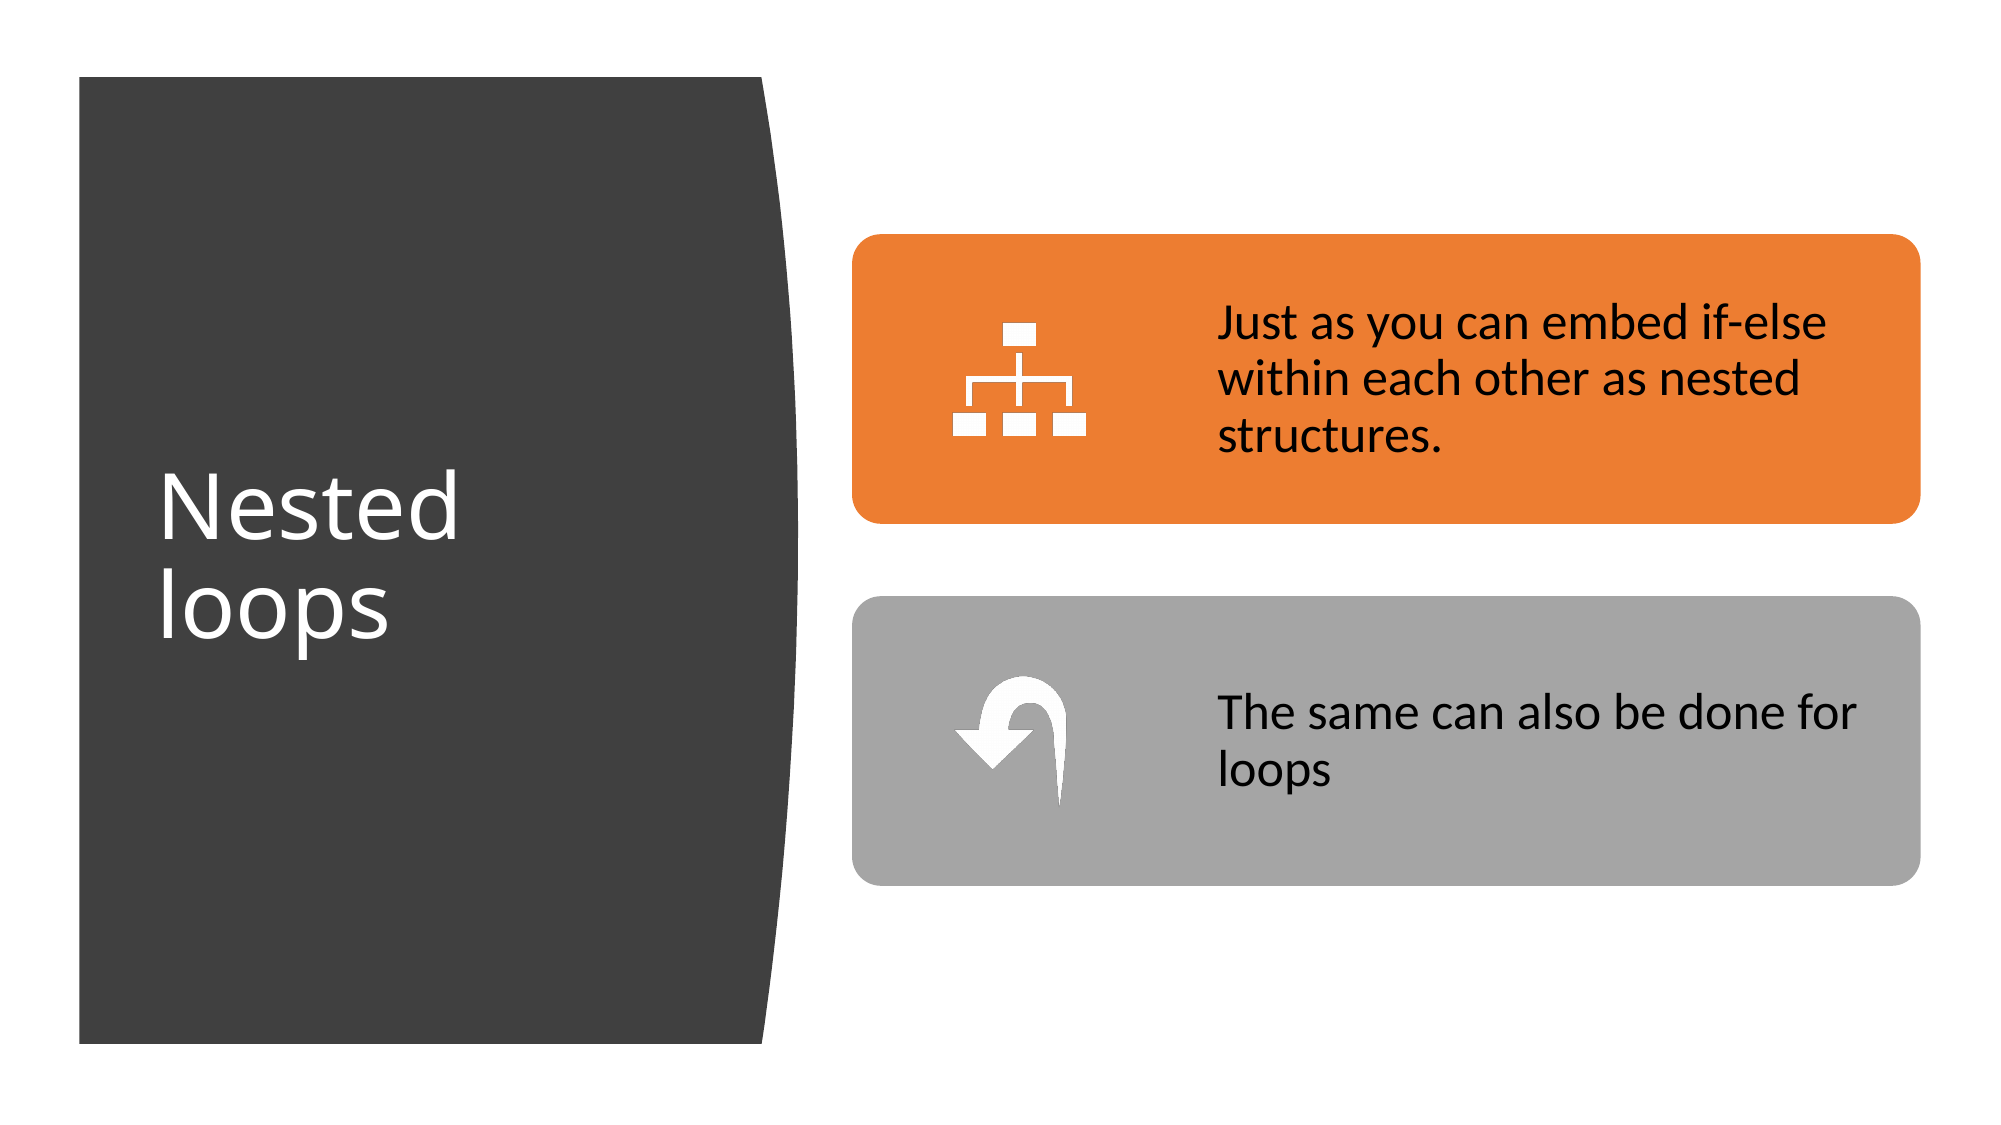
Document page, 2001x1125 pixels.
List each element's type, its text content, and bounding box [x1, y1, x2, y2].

text_box [78, 76, 800, 1045]
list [852, 77, 1921, 1043]
title Nested loops [141, 166, 702, 953]
